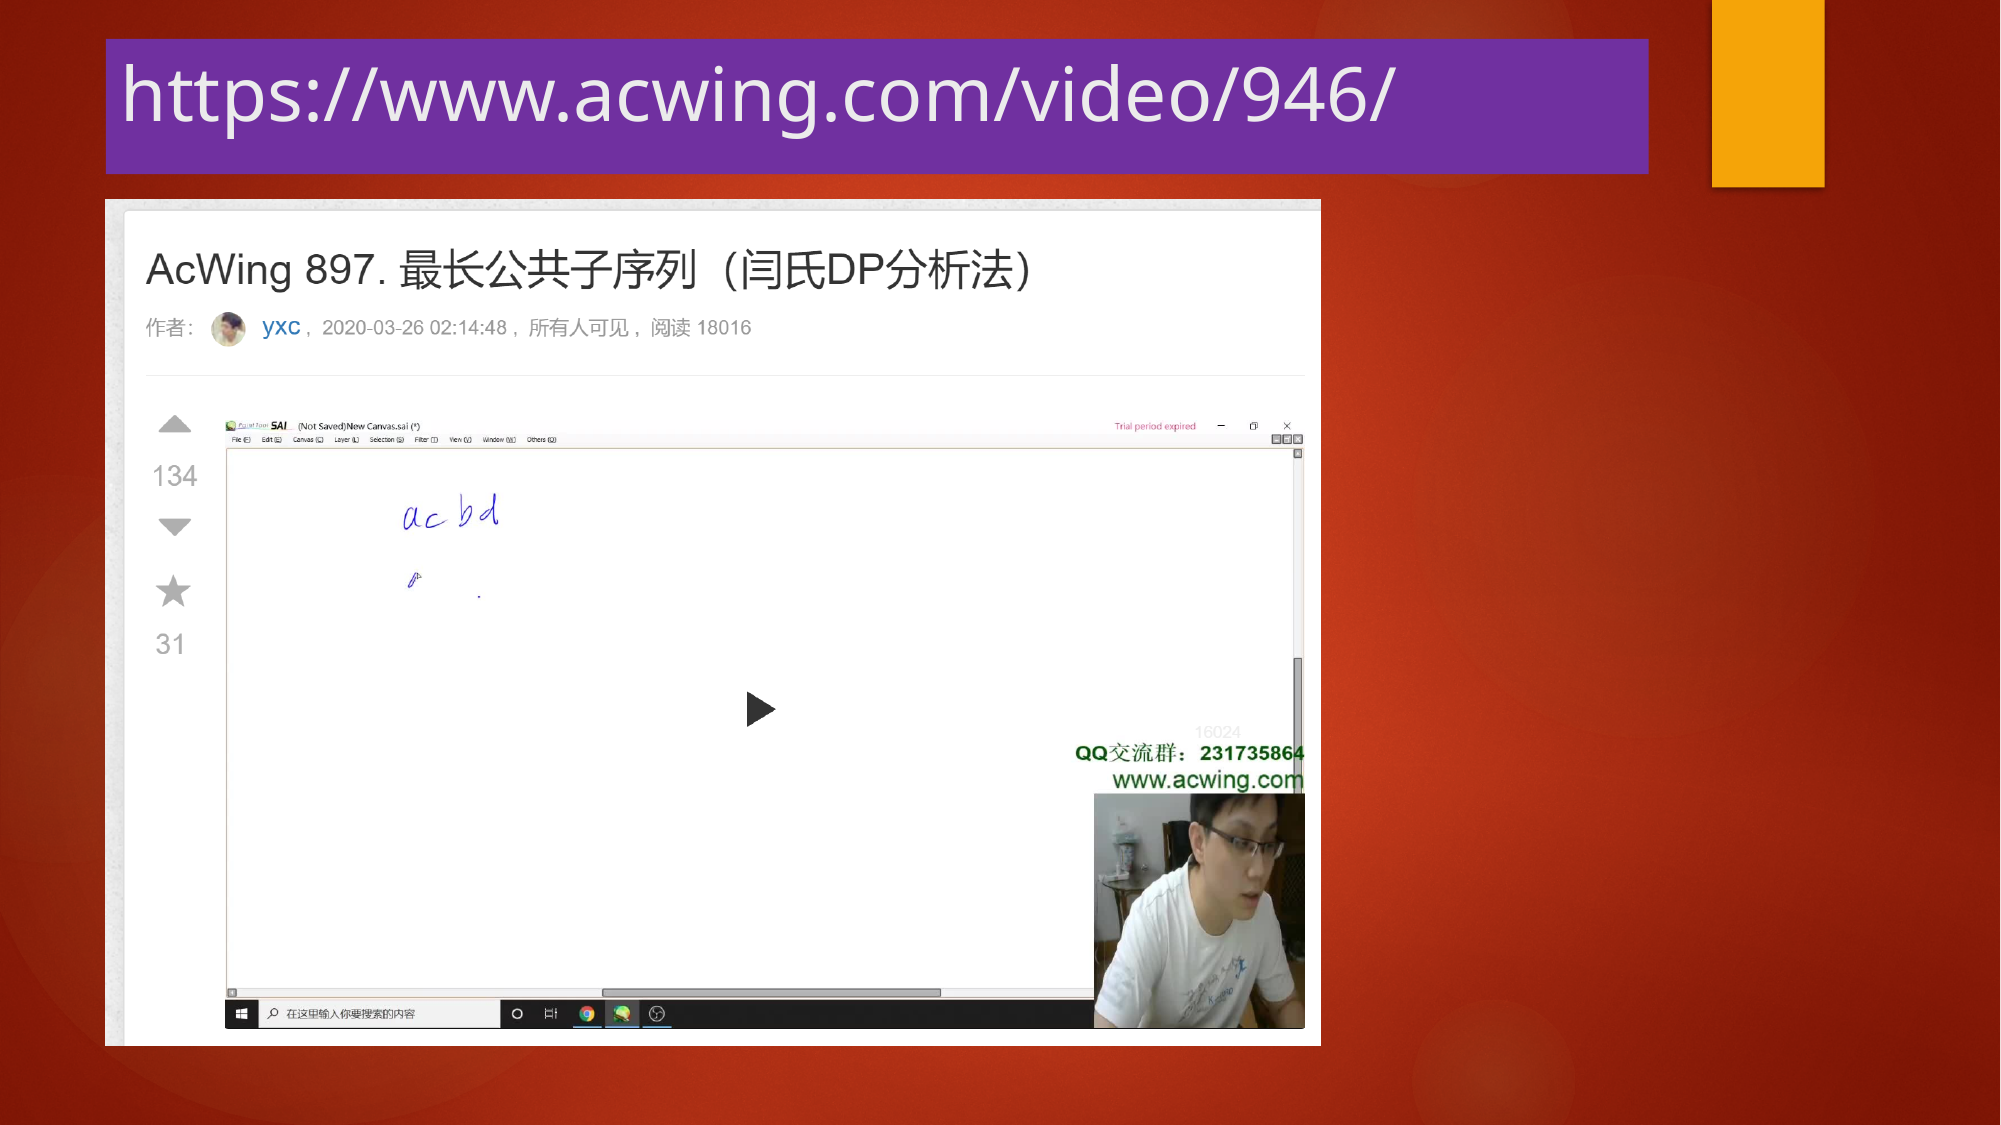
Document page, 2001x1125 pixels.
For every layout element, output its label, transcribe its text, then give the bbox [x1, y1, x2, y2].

title https://www.acwing.com/video/946/ [105, 38, 1649, 175]
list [105, 199, 1321, 1047]
